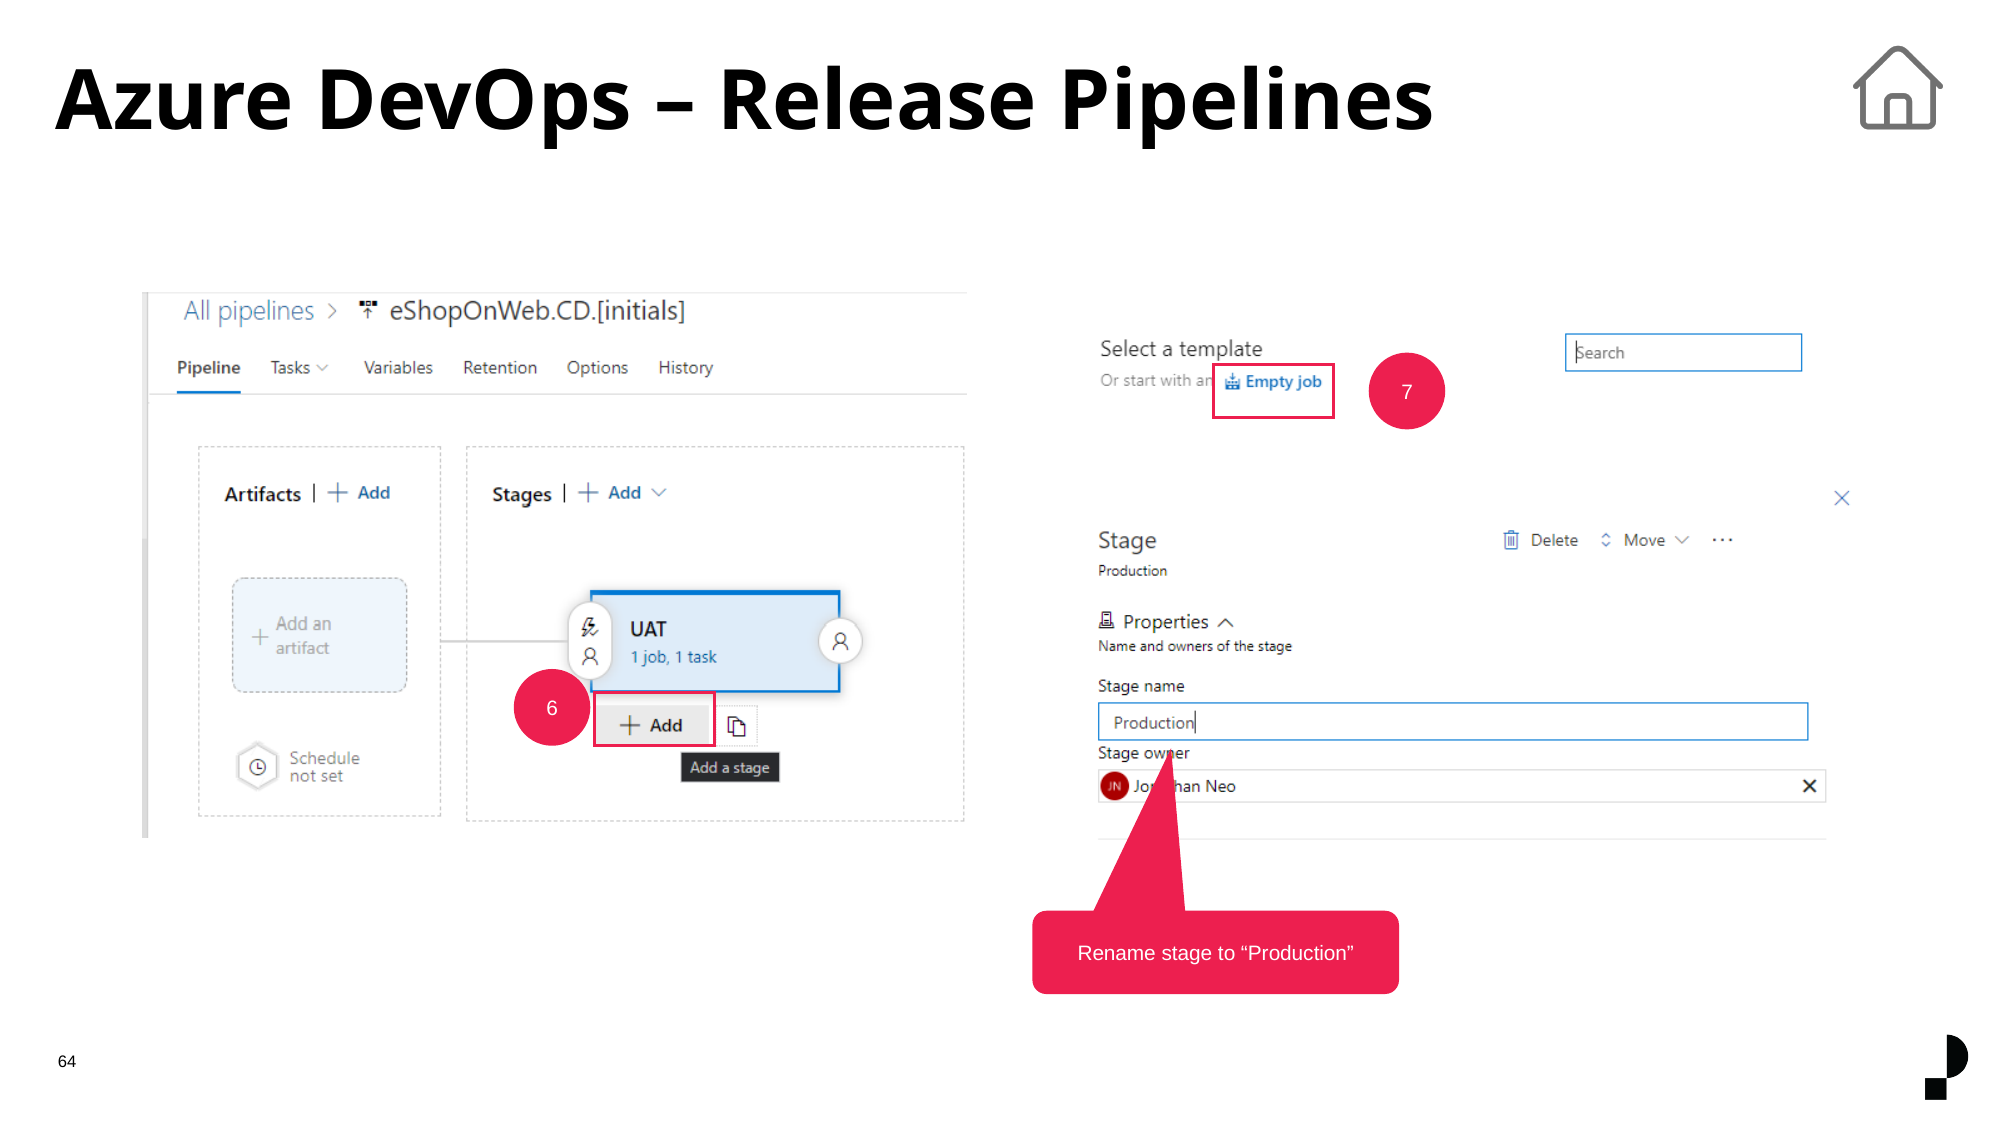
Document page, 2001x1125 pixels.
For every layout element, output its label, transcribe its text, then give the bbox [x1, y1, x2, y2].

picture [142, 286, 967, 839]
picture [1853, 43, 1943, 132]
picture [1066, 485, 1861, 841]
picture [1078, 293, 1813, 436]
list Azure DevOps – Release Pipelines [55, 57, 1943, 149]
slide_number 64 [56, 1050, 77, 1071]
picture [1920, 1028, 1972, 1106]
text_box Rename stage to “Production” [1031, 841, 1401, 996]
